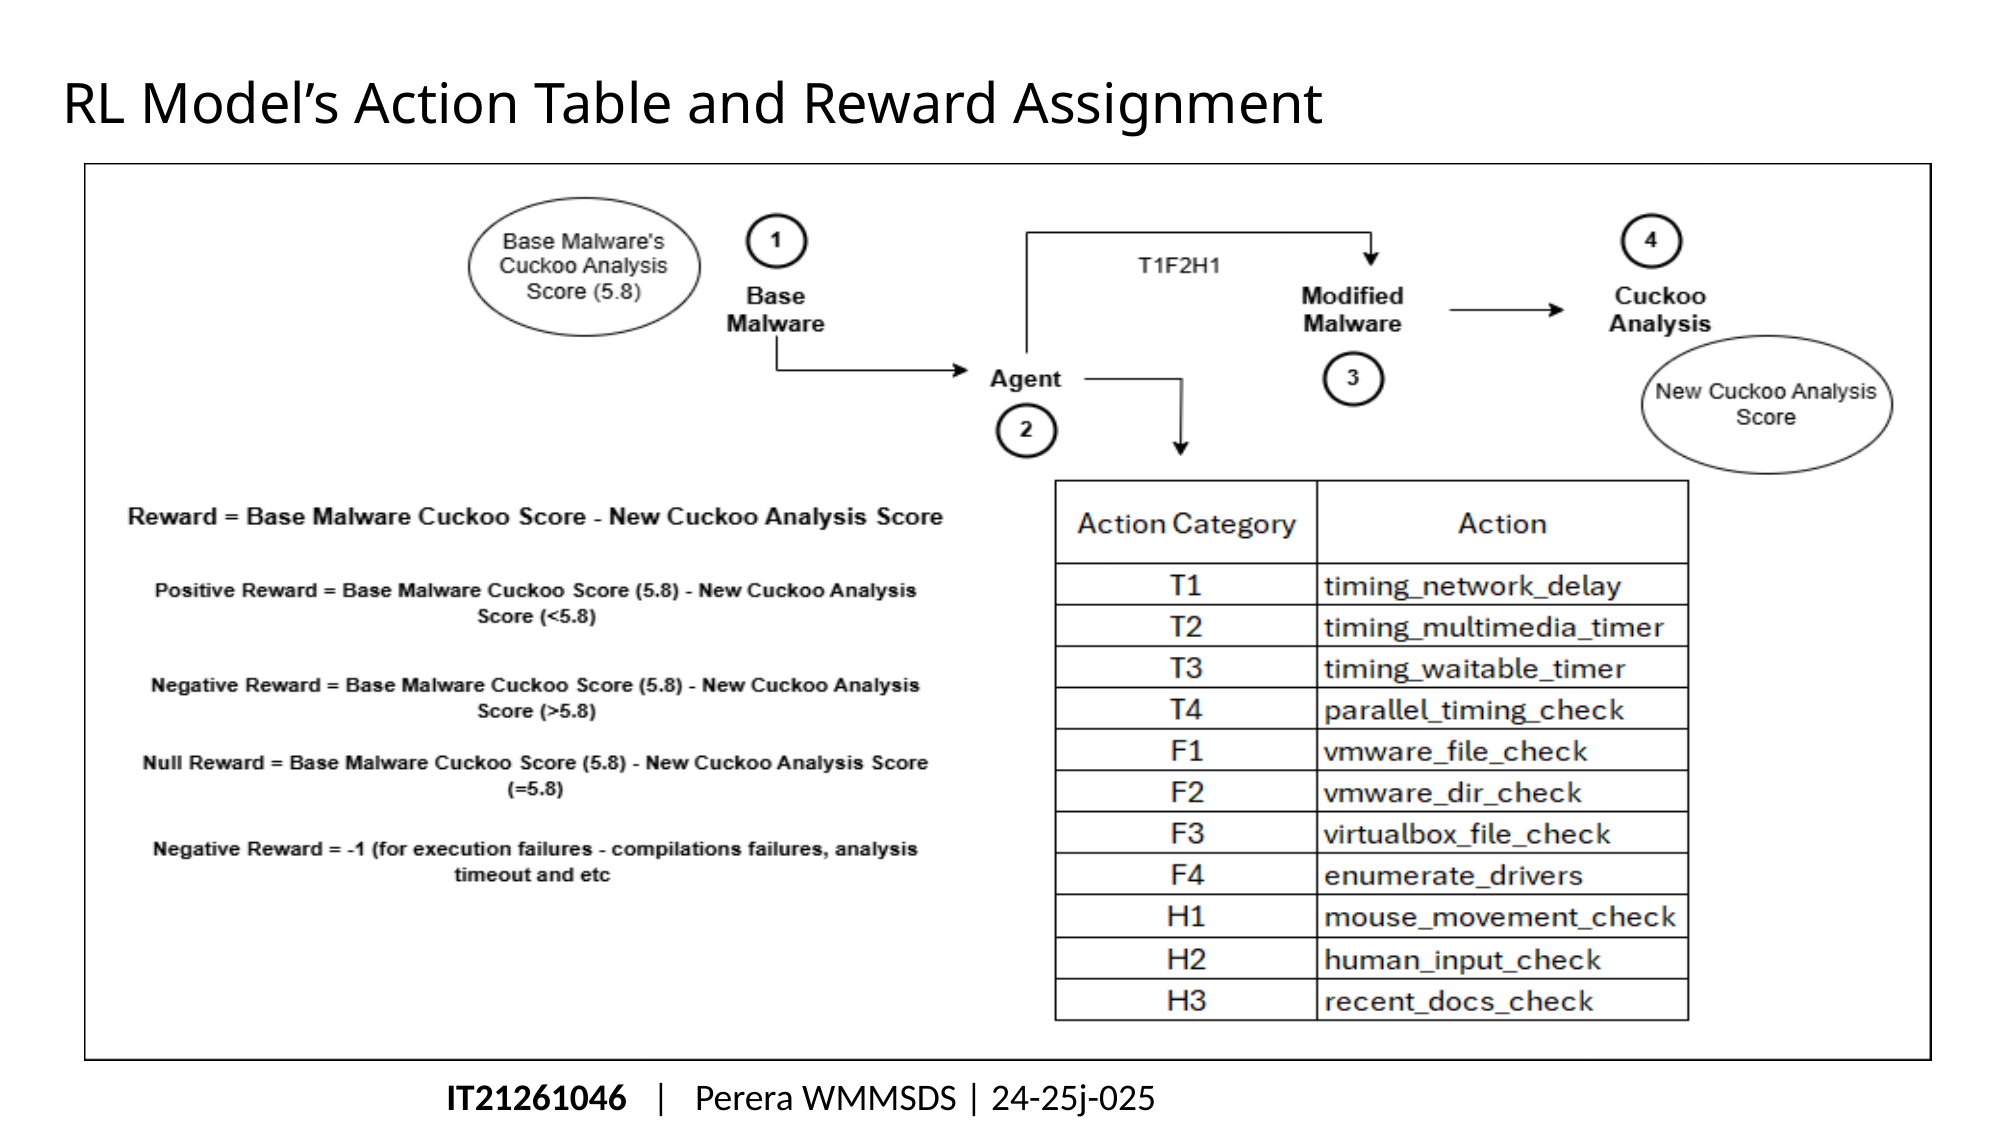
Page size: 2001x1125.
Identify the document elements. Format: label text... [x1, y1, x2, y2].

picture [84, 163, 1932, 1061]
text_box IT21261046 | Perera WMMSDS | 24-25j-025 [431, 1064, 1551, 1125]
title RL Model’s Action Table and Reward Assignment [47, 68, 1964, 211]
